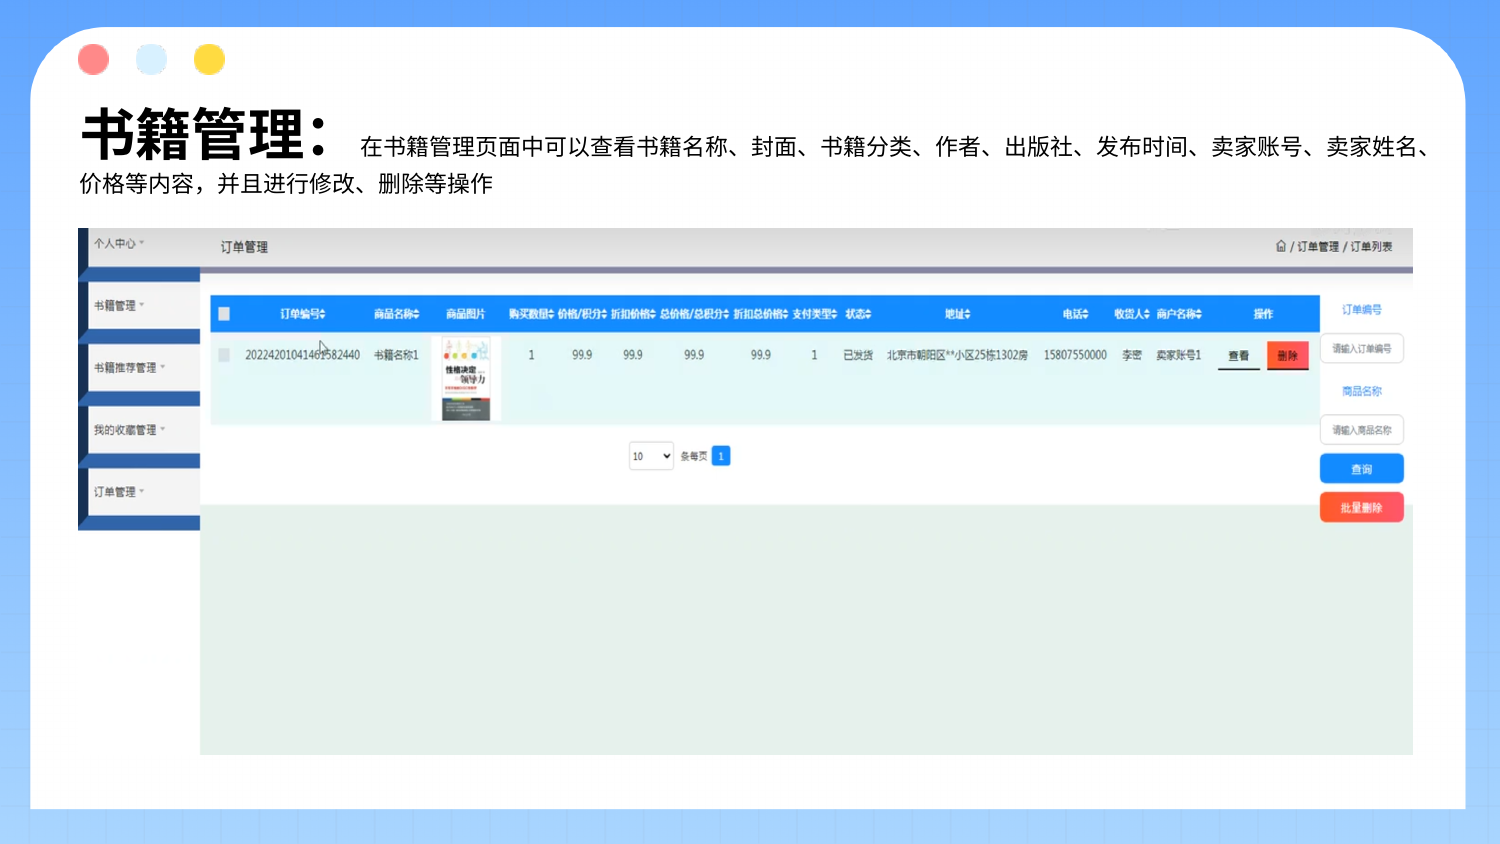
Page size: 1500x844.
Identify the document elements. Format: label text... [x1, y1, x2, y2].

text_box 书籍管理：在书籍管理页面中可以查看书籍名称、封面、书籍分类、作者、出版社、发布时间、卖家账号、卖家姓名、价格等内容，并且进行修改、删除等操作 [63, 74, 1438, 213]
picture [0, 0, 1500, 844]
